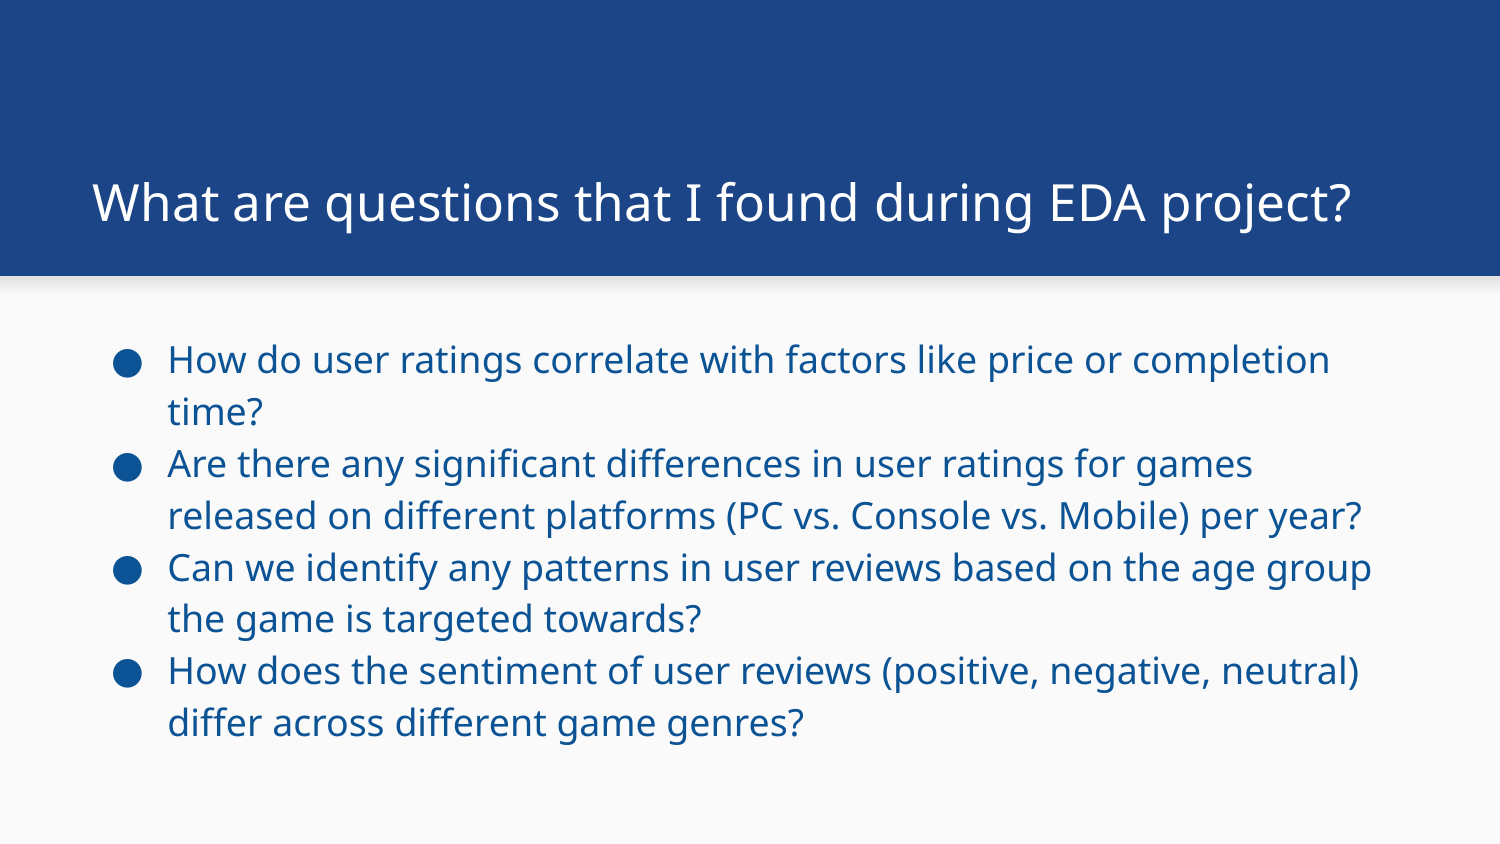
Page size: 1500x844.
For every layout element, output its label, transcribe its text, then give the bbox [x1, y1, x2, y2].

list How do user ratings correlate with factors like price or completion time? Are there any significant differences in user ratings for games released on different platforms (PC vs. Console vs. Mobile) per year? Can we identify any patterns in user reviews based on the age group the game is targeted towards? How does the sentiment of user reviews (positive, negative, neutral) differ across different game genres? [77, 314, 1427, 760]
title What are questions that I found during EDA project? [77, 121, 1427, 248]
